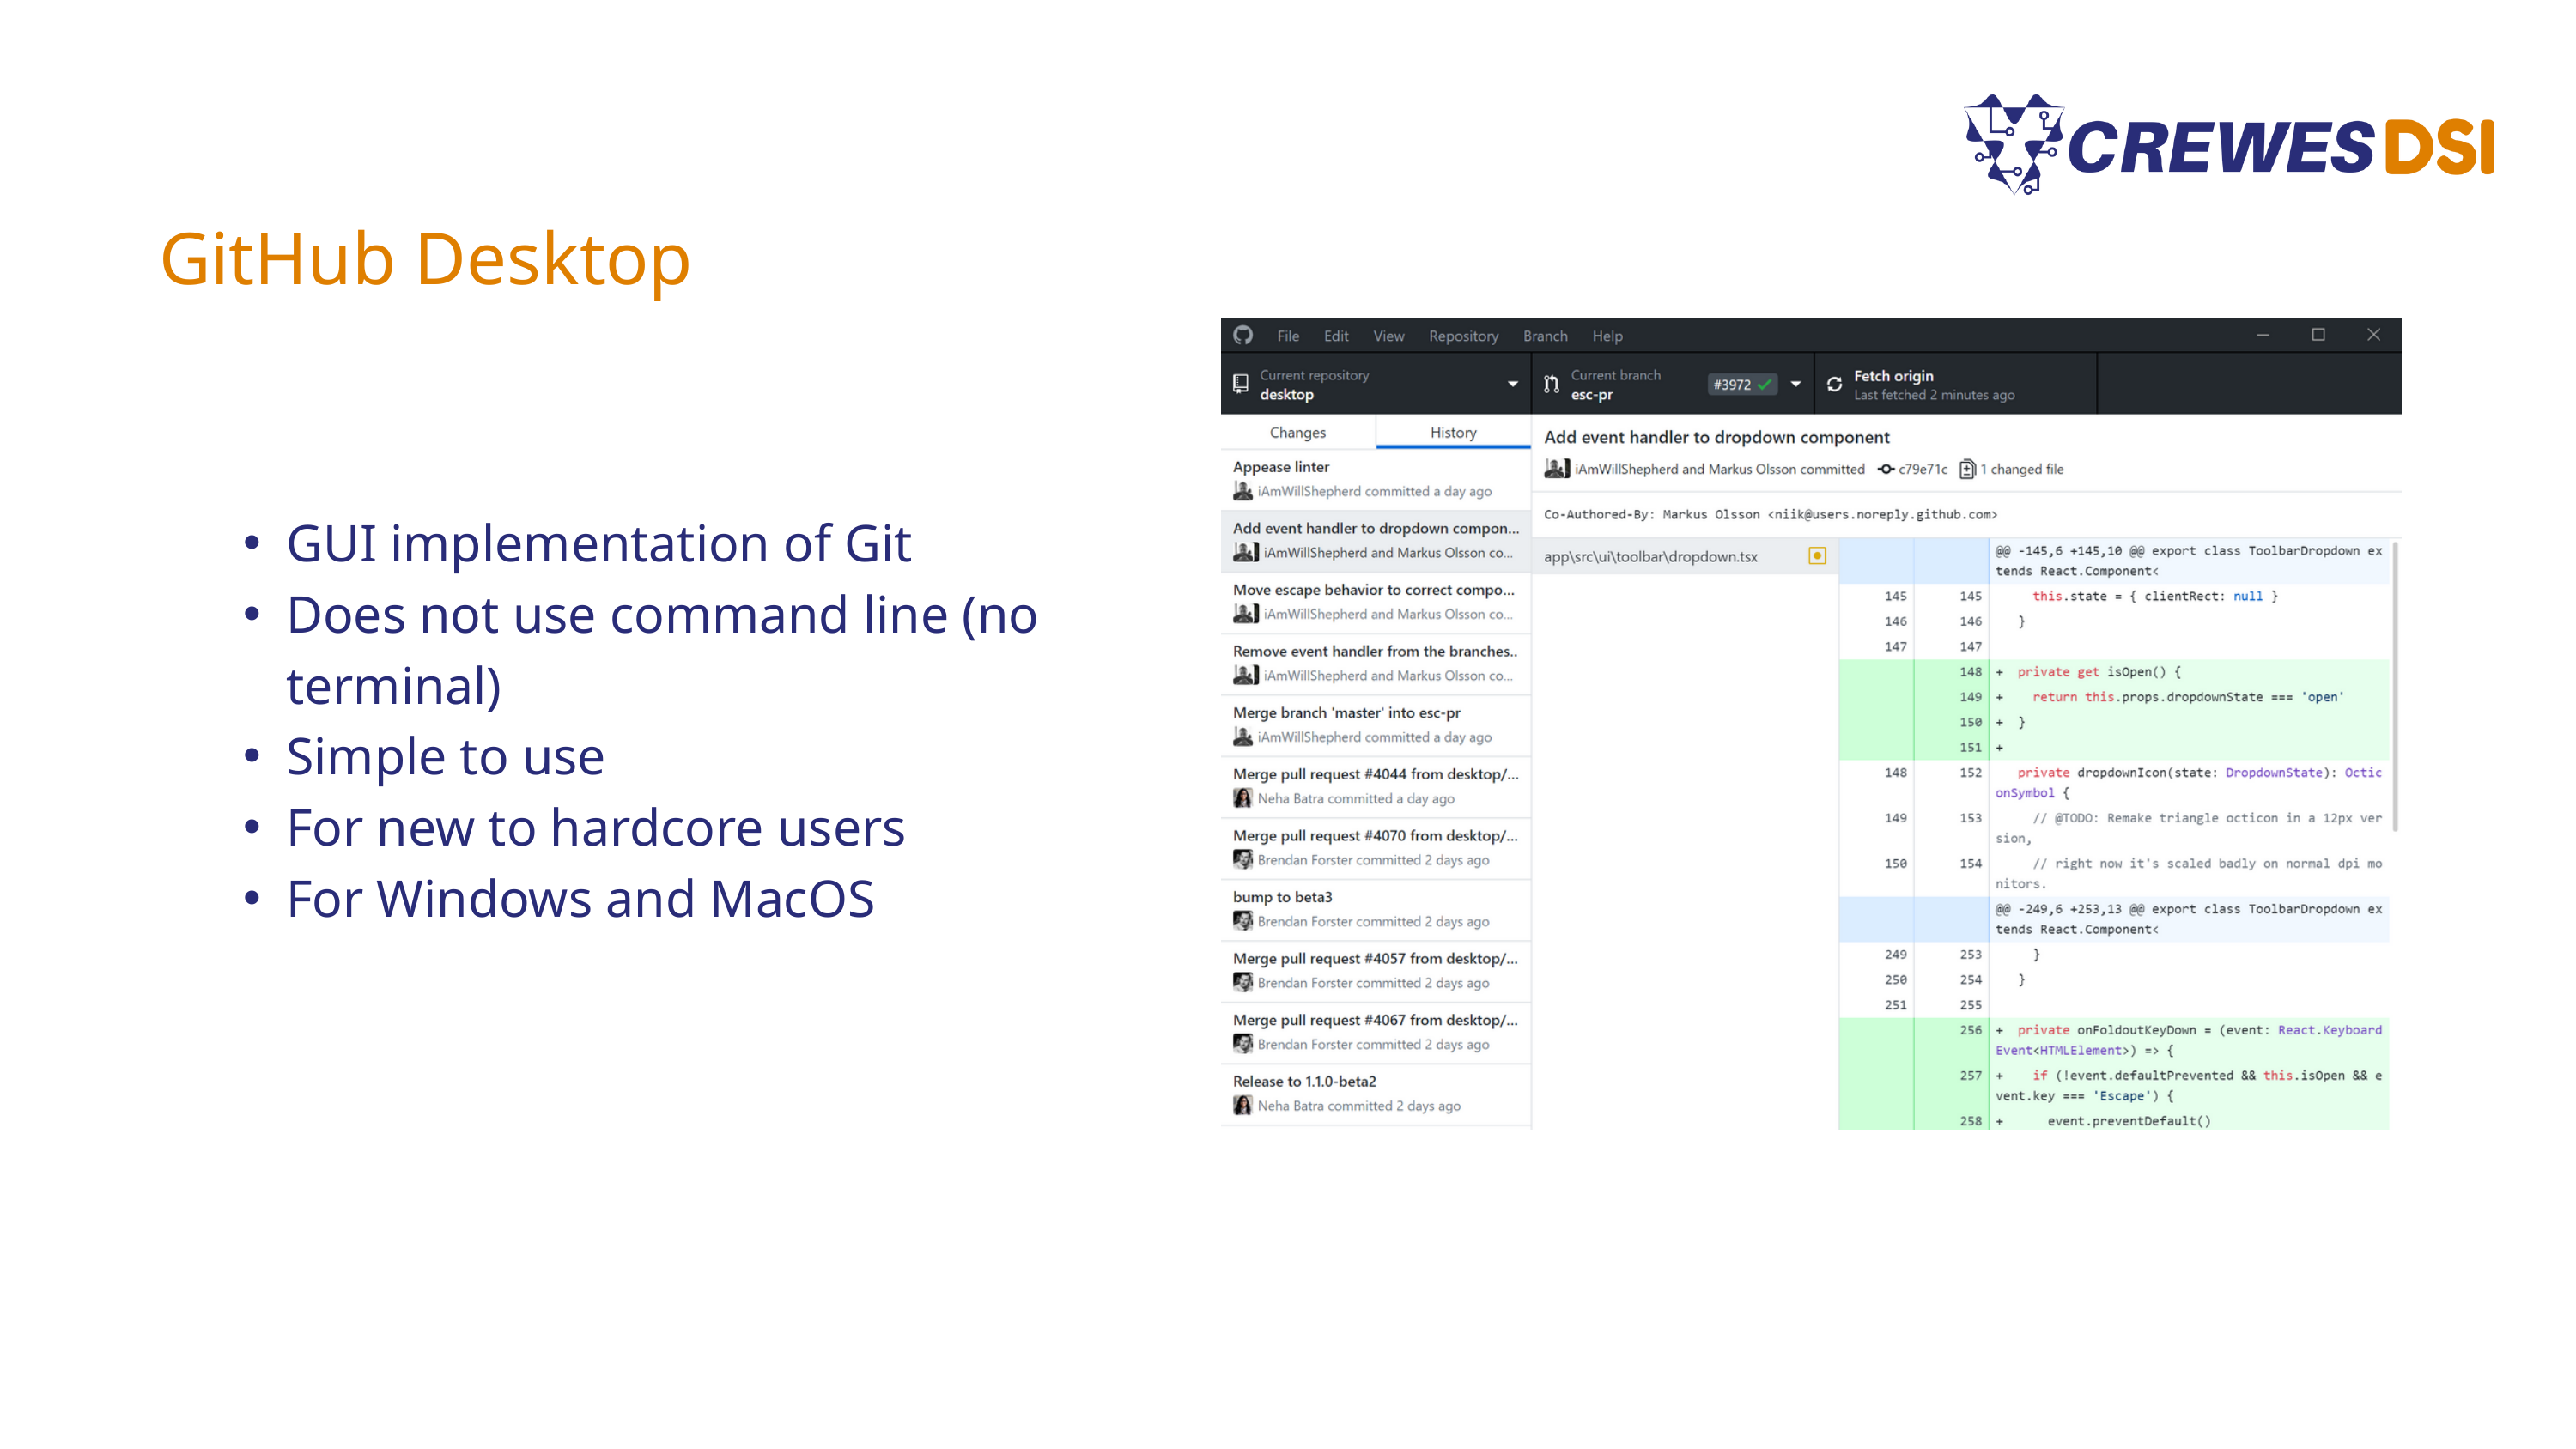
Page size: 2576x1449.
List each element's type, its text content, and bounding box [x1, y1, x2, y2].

text_box GUI implementation of Git Does not use command line (no terminal) Simple to use For new to hardcore users For Windows and MacOS [199, 500, 1216, 928]
picture [1949, 79, 2510, 211]
picture [1221, 318, 2402, 1131]
text_box GitHub Desktop [159, 198, 775, 299]
